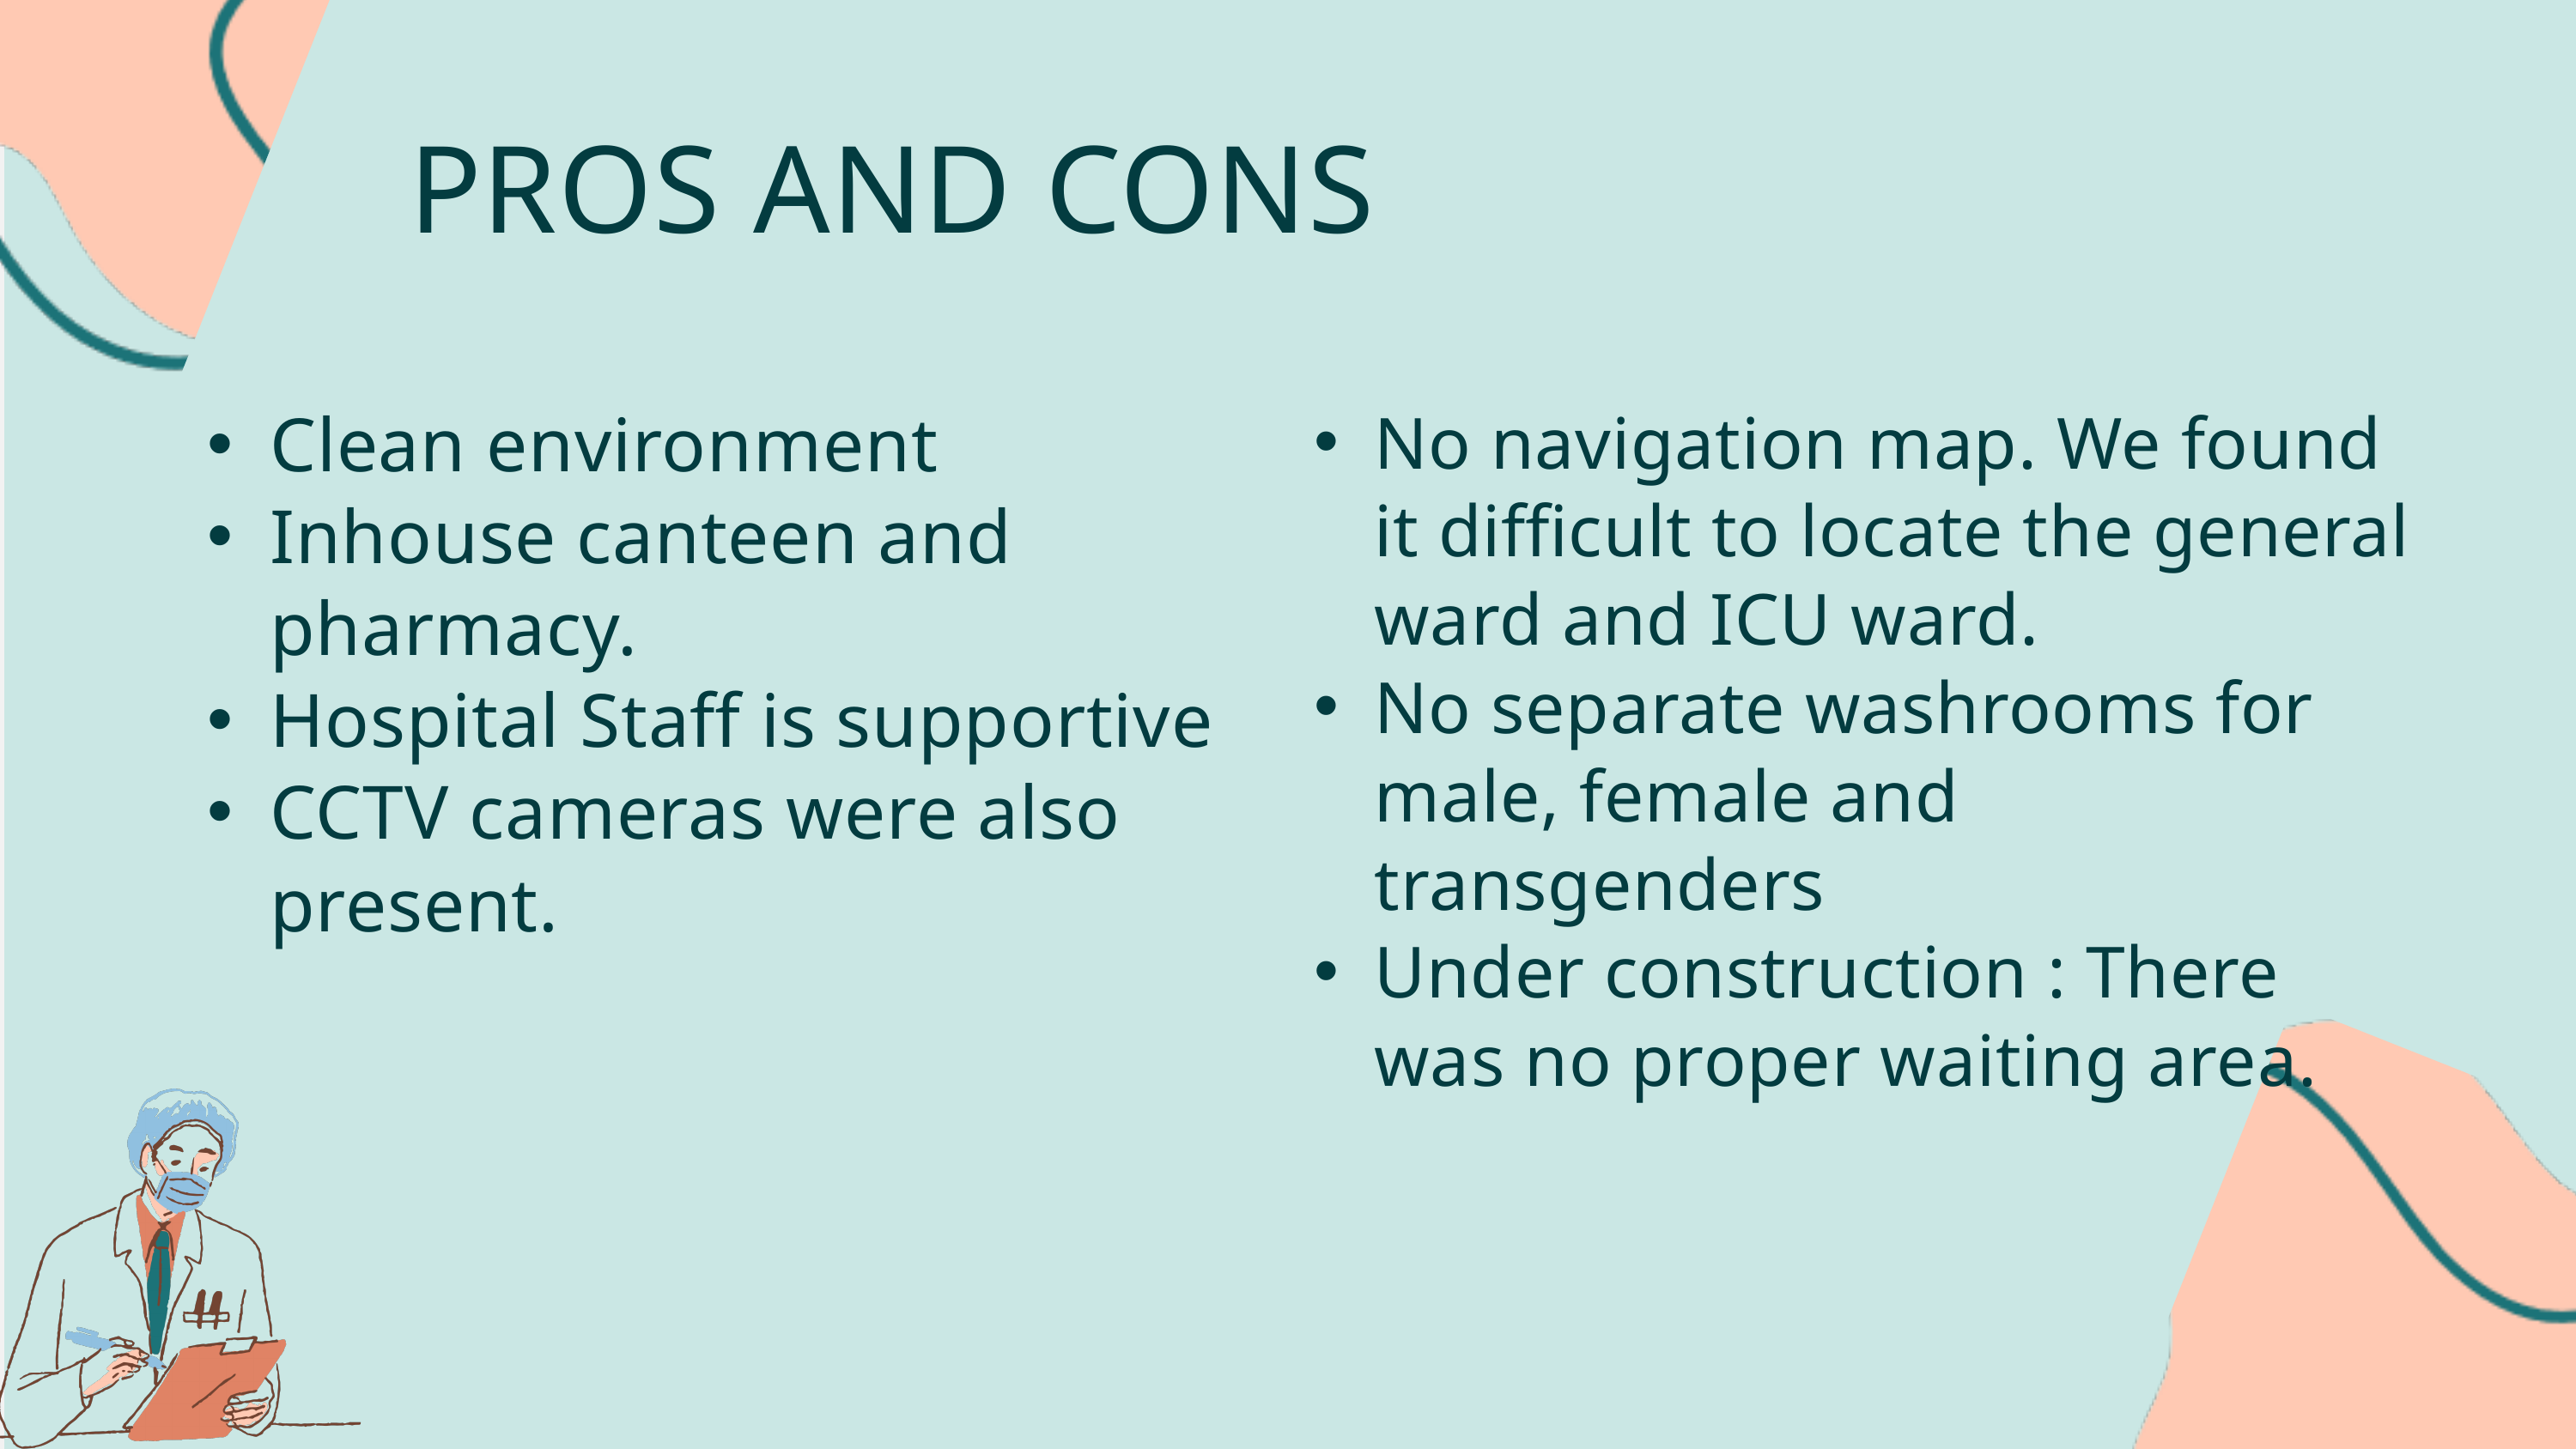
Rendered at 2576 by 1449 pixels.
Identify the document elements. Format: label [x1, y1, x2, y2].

text_box [3, 0, 2576, 1449]
